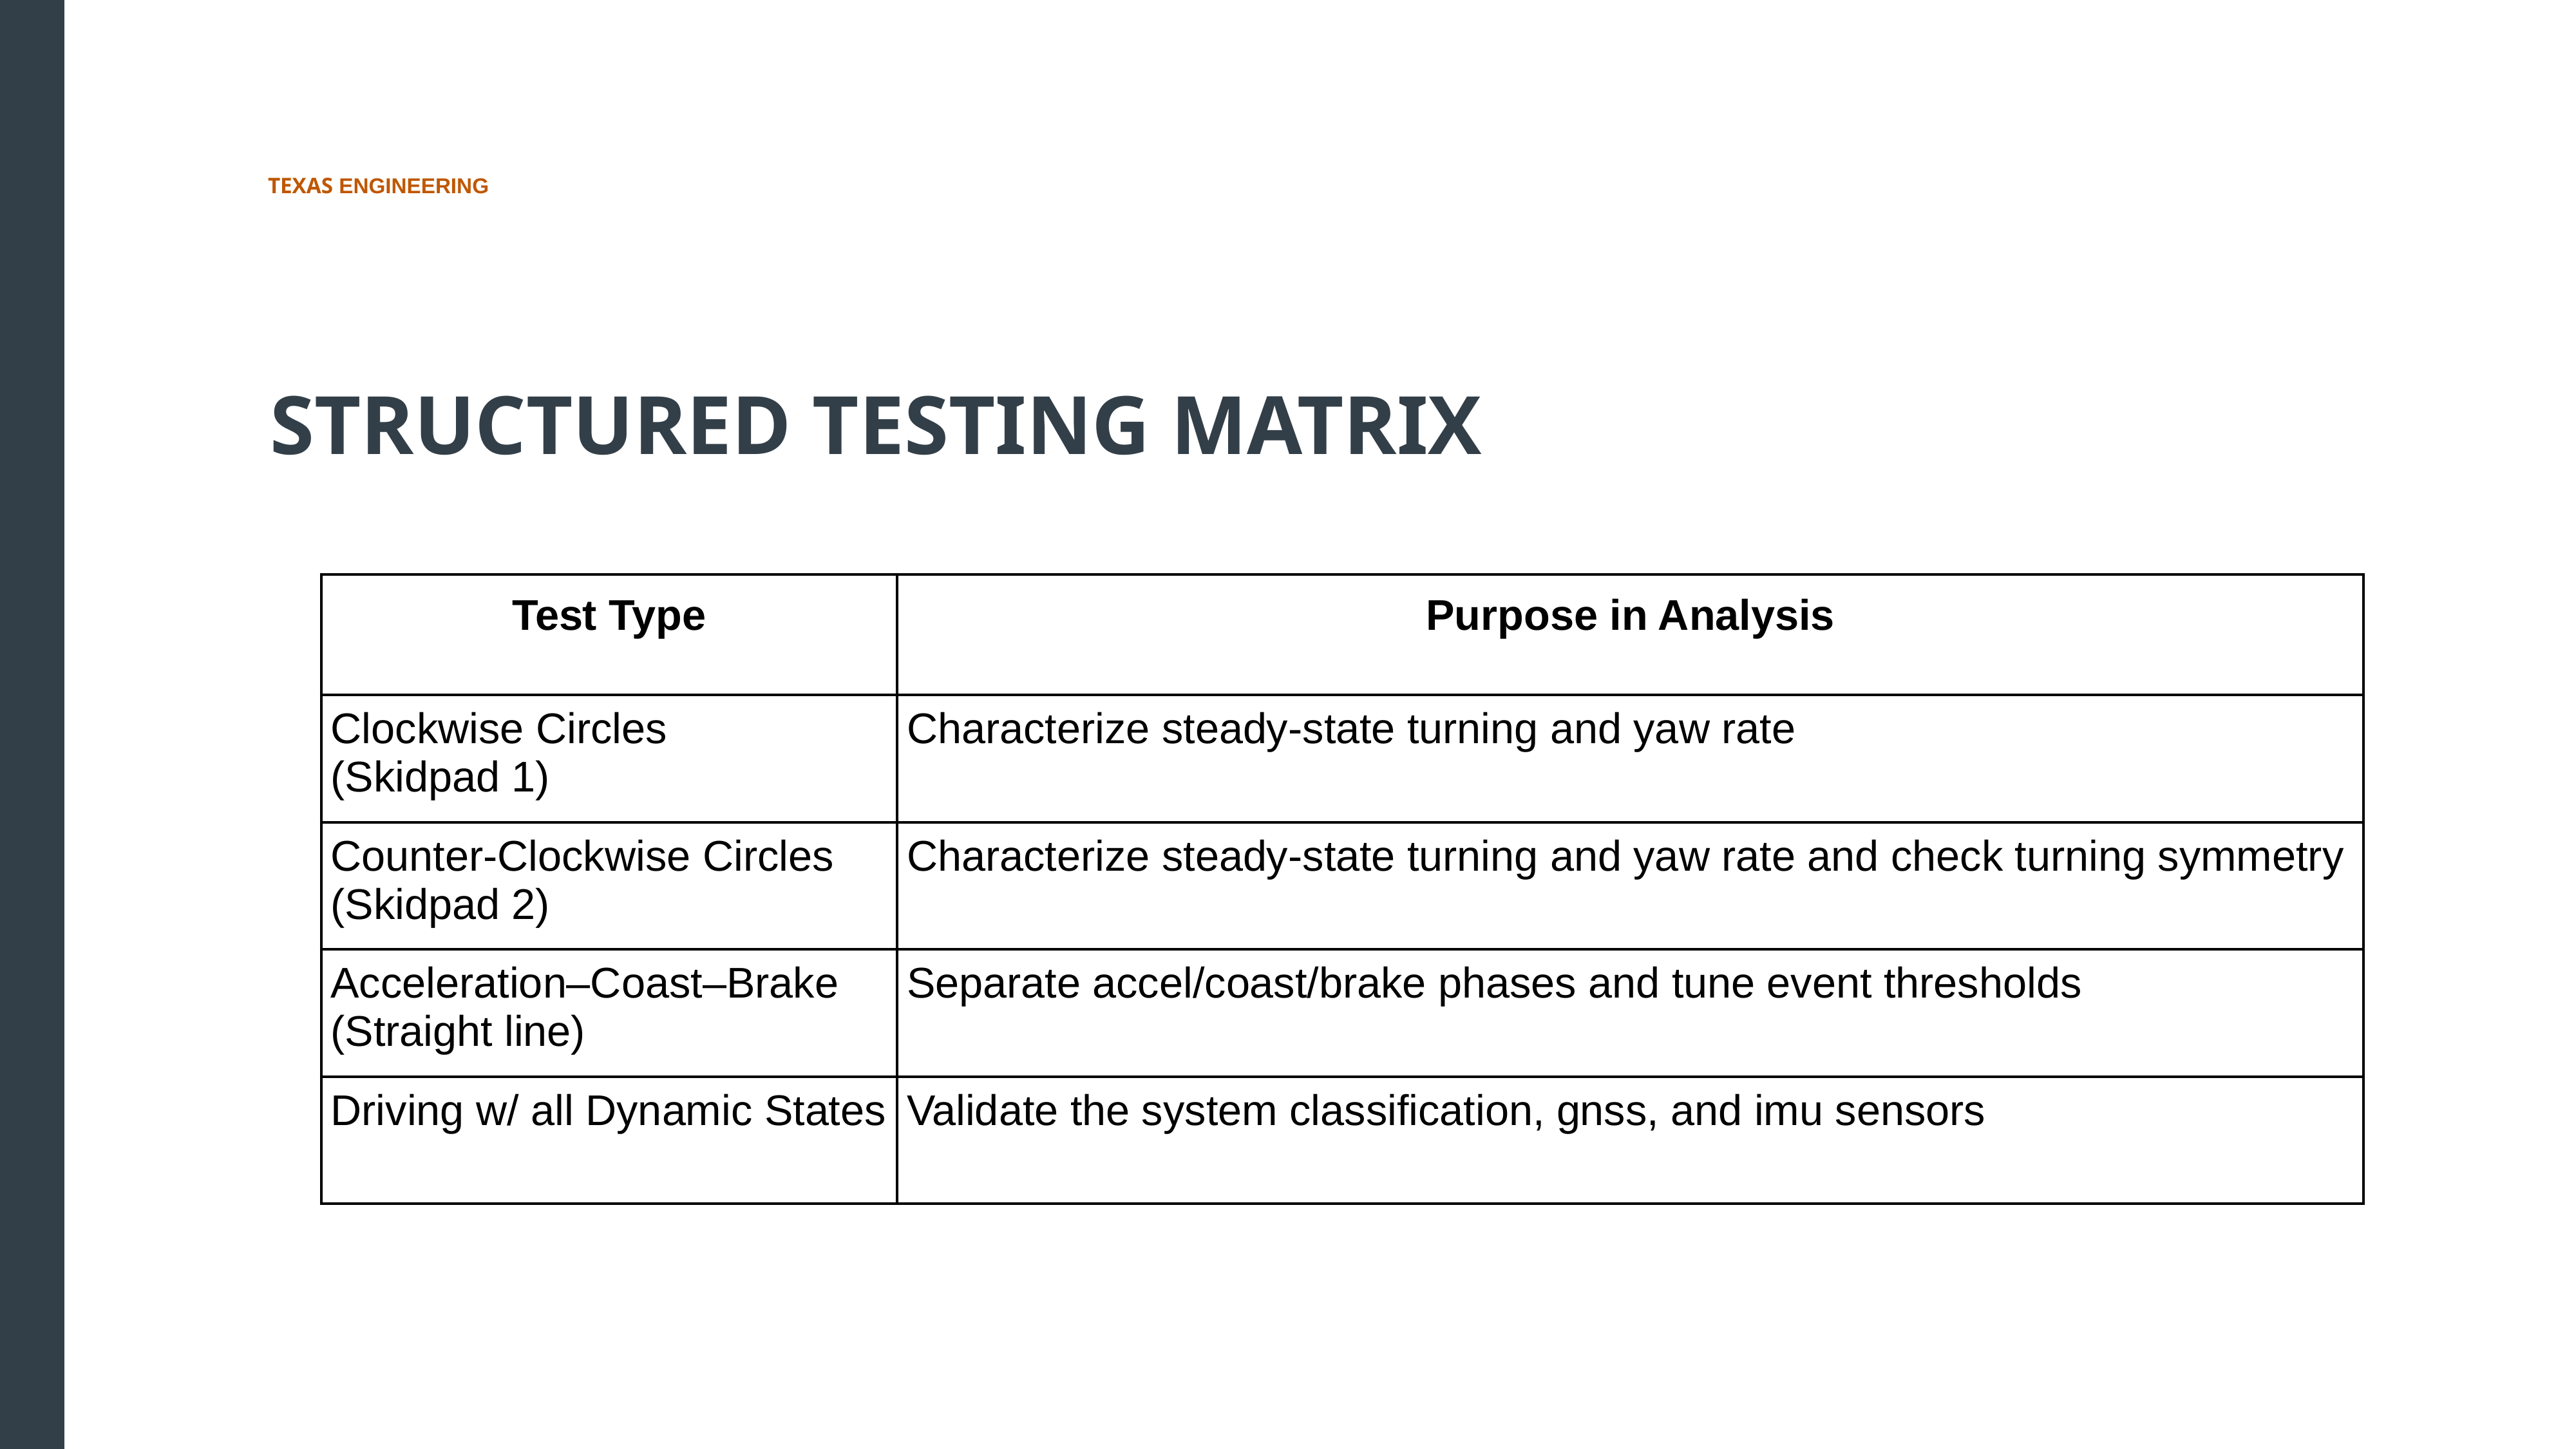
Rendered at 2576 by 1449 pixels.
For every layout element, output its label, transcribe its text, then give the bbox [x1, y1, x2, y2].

text_box STRUCTURED TESTING MATRIX [260, 369, 1967, 573]
table_cell Counter-Clockwise Circles (Skidpad 2) [323, 824, 896, 948]
table_cell Acceleration–Coast–Brake (Straight line) [323, 951, 896, 1075]
table_cell Characterize steady-state turning and yaw rate and check turning symmetry [898, 824, 2362, 948]
table_cell Validate the system classification, gnss, and imu sensors [898, 1078, 2362, 1202]
table_header Test Type [323, 576, 896, 694]
table_cell Characterize steady-state turning and yaw rate [898, 696, 2362, 821]
table_cell Clockwise Circles (Skidpad 1) [323, 696, 896, 821]
text_box [0, 0, 64, 1449]
table_header Purpose in Analysis [898, 576, 2362, 694]
table_cell Driving w/ all Dynamic States [323, 1078, 896, 1202]
table_cell Separate accel/coast/brake phases and tune event thresholds [898, 951, 2362, 1075]
